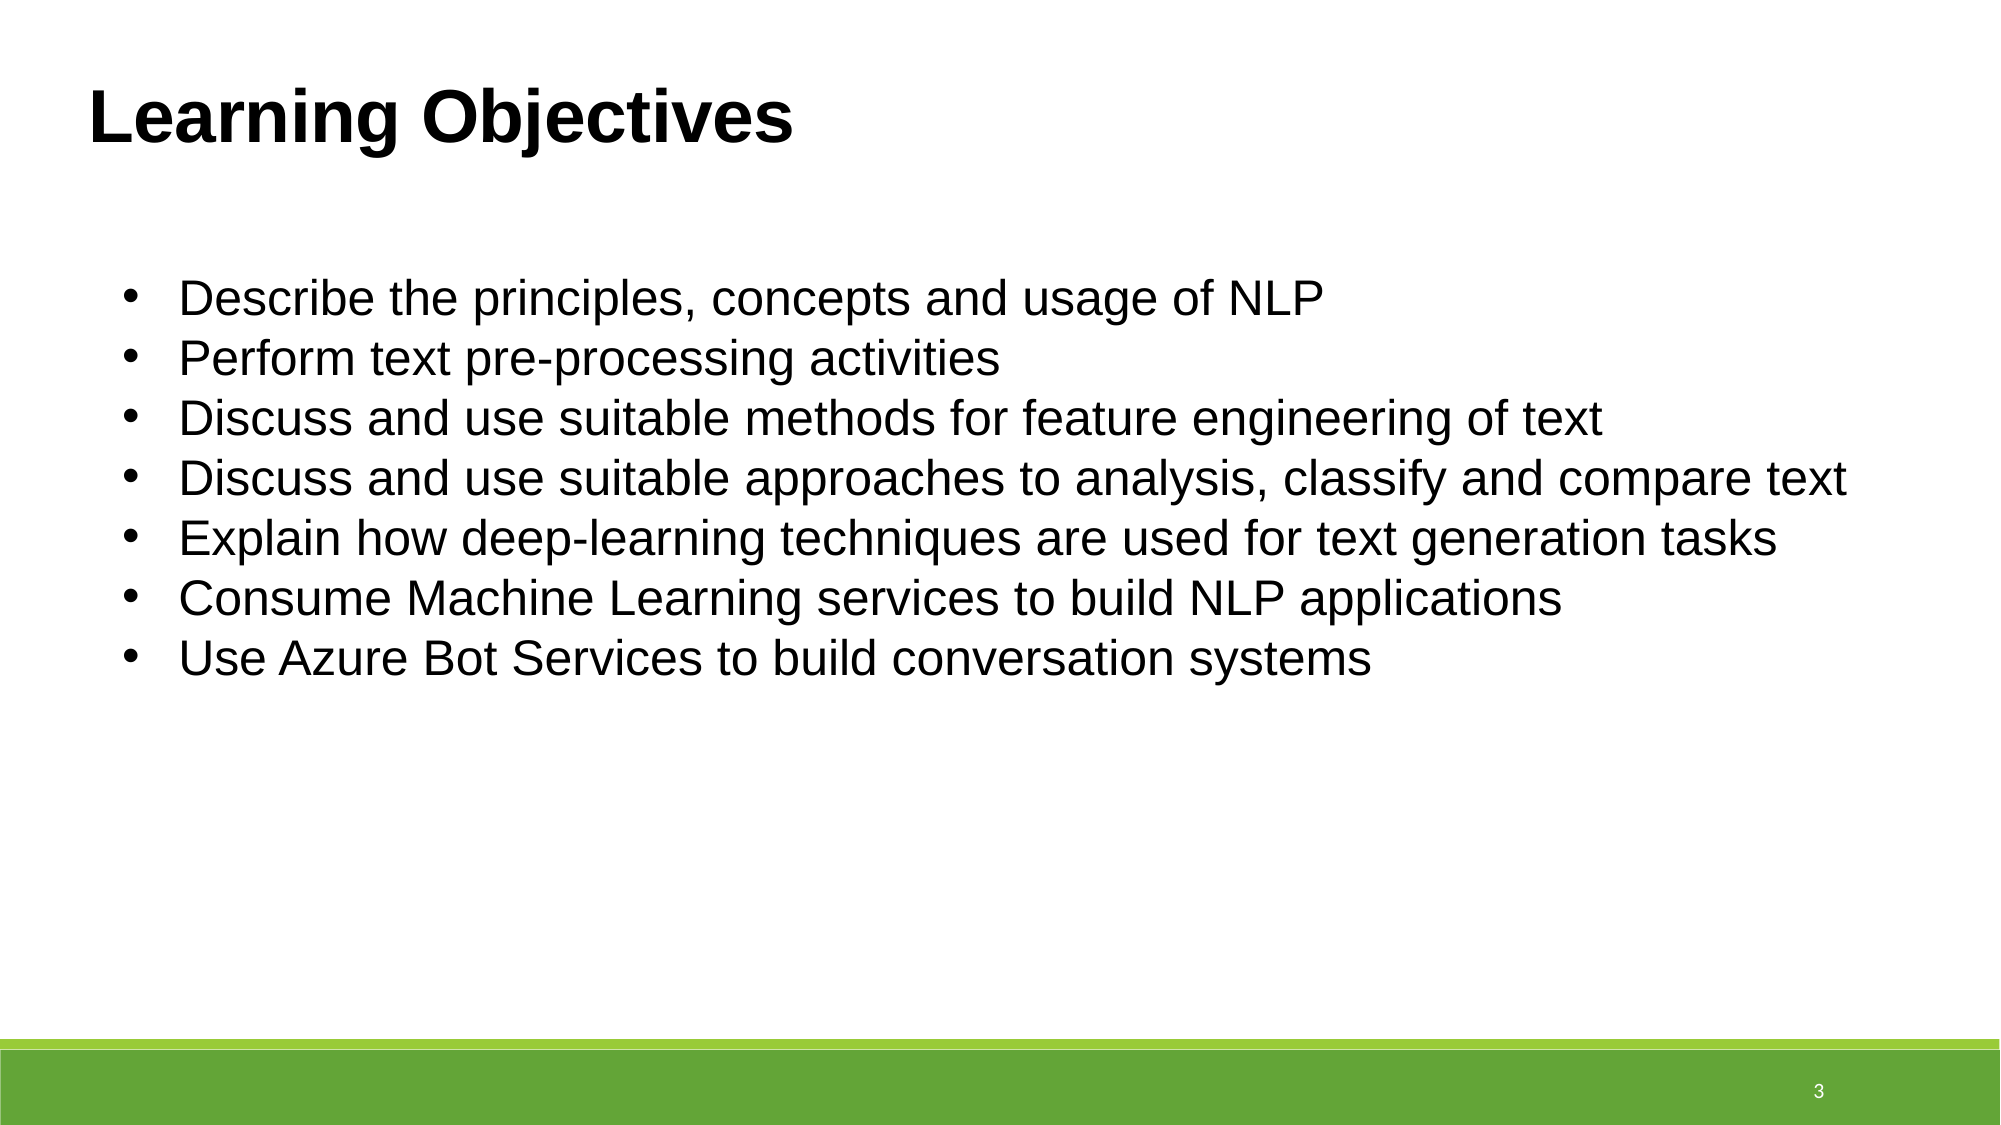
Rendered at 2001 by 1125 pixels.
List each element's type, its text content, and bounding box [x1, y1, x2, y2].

text_box Describe the principles, concepts and usage of NLP Perform text pre-processing activities Discuss and use suitable methods for feature engineering of text Discuss and use suitable approaches to analysis, classify and compare text Explain how deep-learning techniques are used for text generation tasks Consume Machine Learning services to build NLP applications Use Azure Bot Services to build conversation systems [112, 255, 1864, 696]
text_box Learning Objectives [87, 67, 1933, 158]
slide_number 3 [1624, 1059, 1840, 1120]
